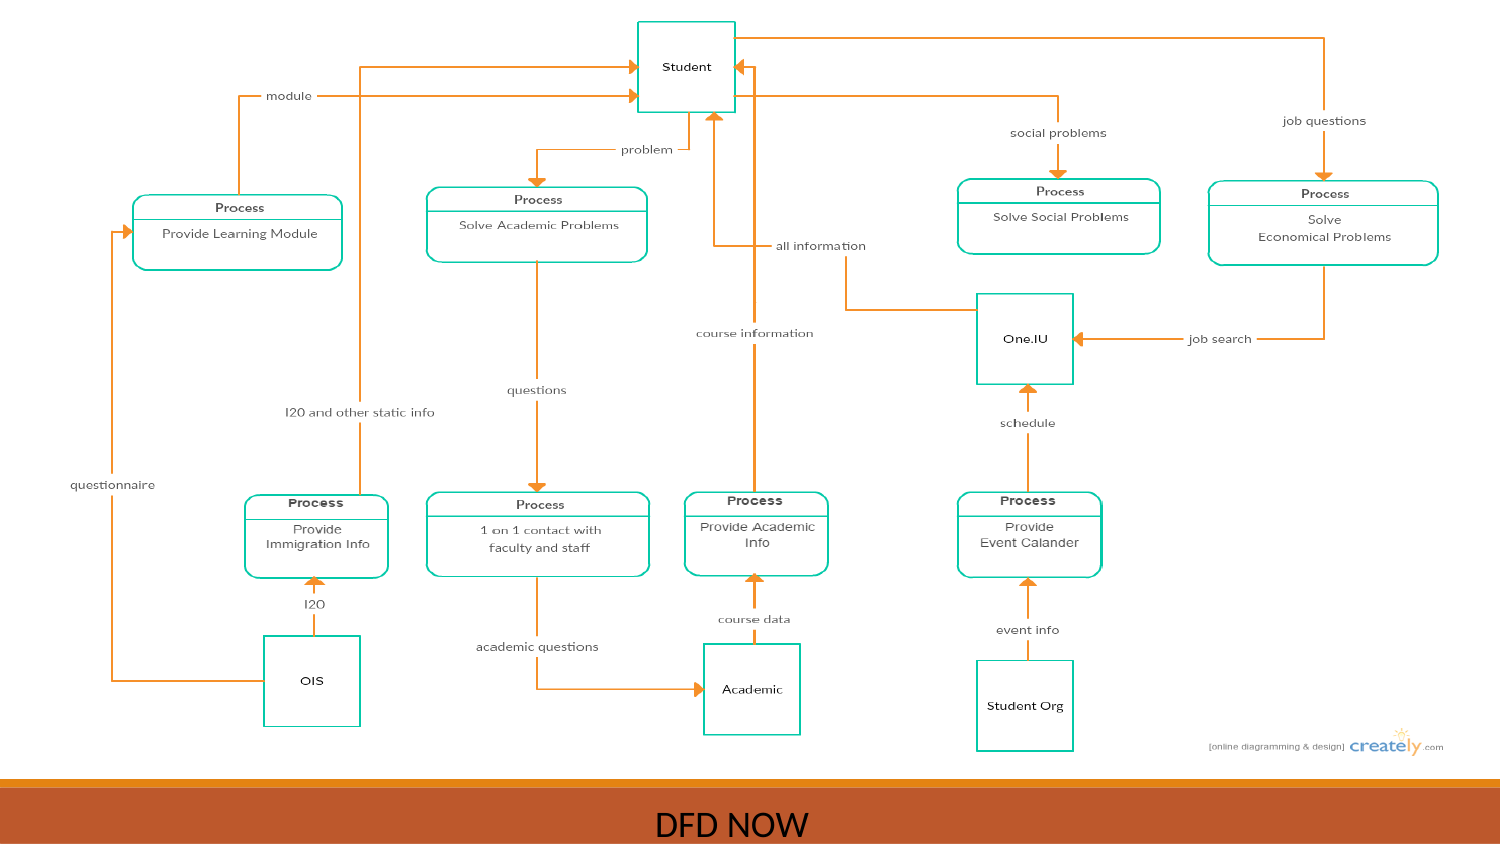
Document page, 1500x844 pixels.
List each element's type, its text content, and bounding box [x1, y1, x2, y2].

text_box DFD NOW [644, 794, 909, 844]
picture [60, 13, 1450, 759]
